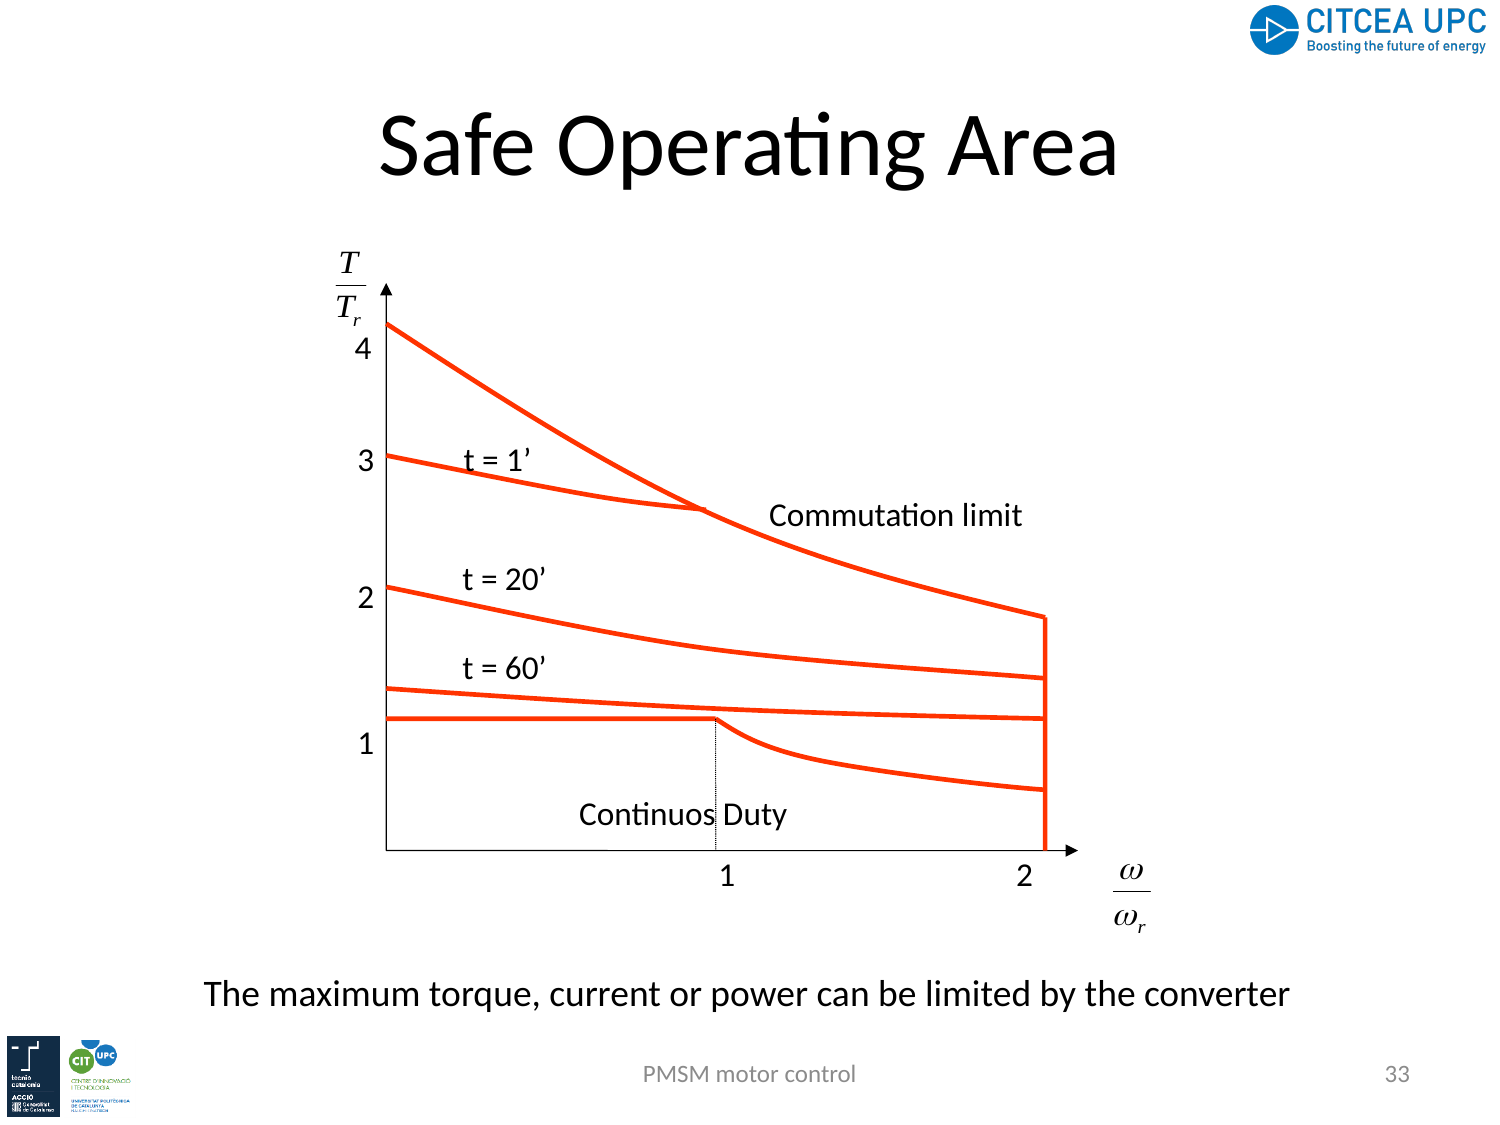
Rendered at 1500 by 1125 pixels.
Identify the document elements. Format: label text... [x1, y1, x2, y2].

footer PMSM motor control [512, 1042, 988, 1103]
picture [64, 1039, 136, 1118]
slide_number 33 [1074, 1042, 1425, 1103]
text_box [265, 232, 1155, 954]
title Safe Operating Area [75, 45, 1425, 233]
picture [1250, 5, 1497, 60]
picture [5, 1034, 61, 1118]
text_box The maximum torque, current or power can be limited by the converter [188, 961, 1307, 1021]
